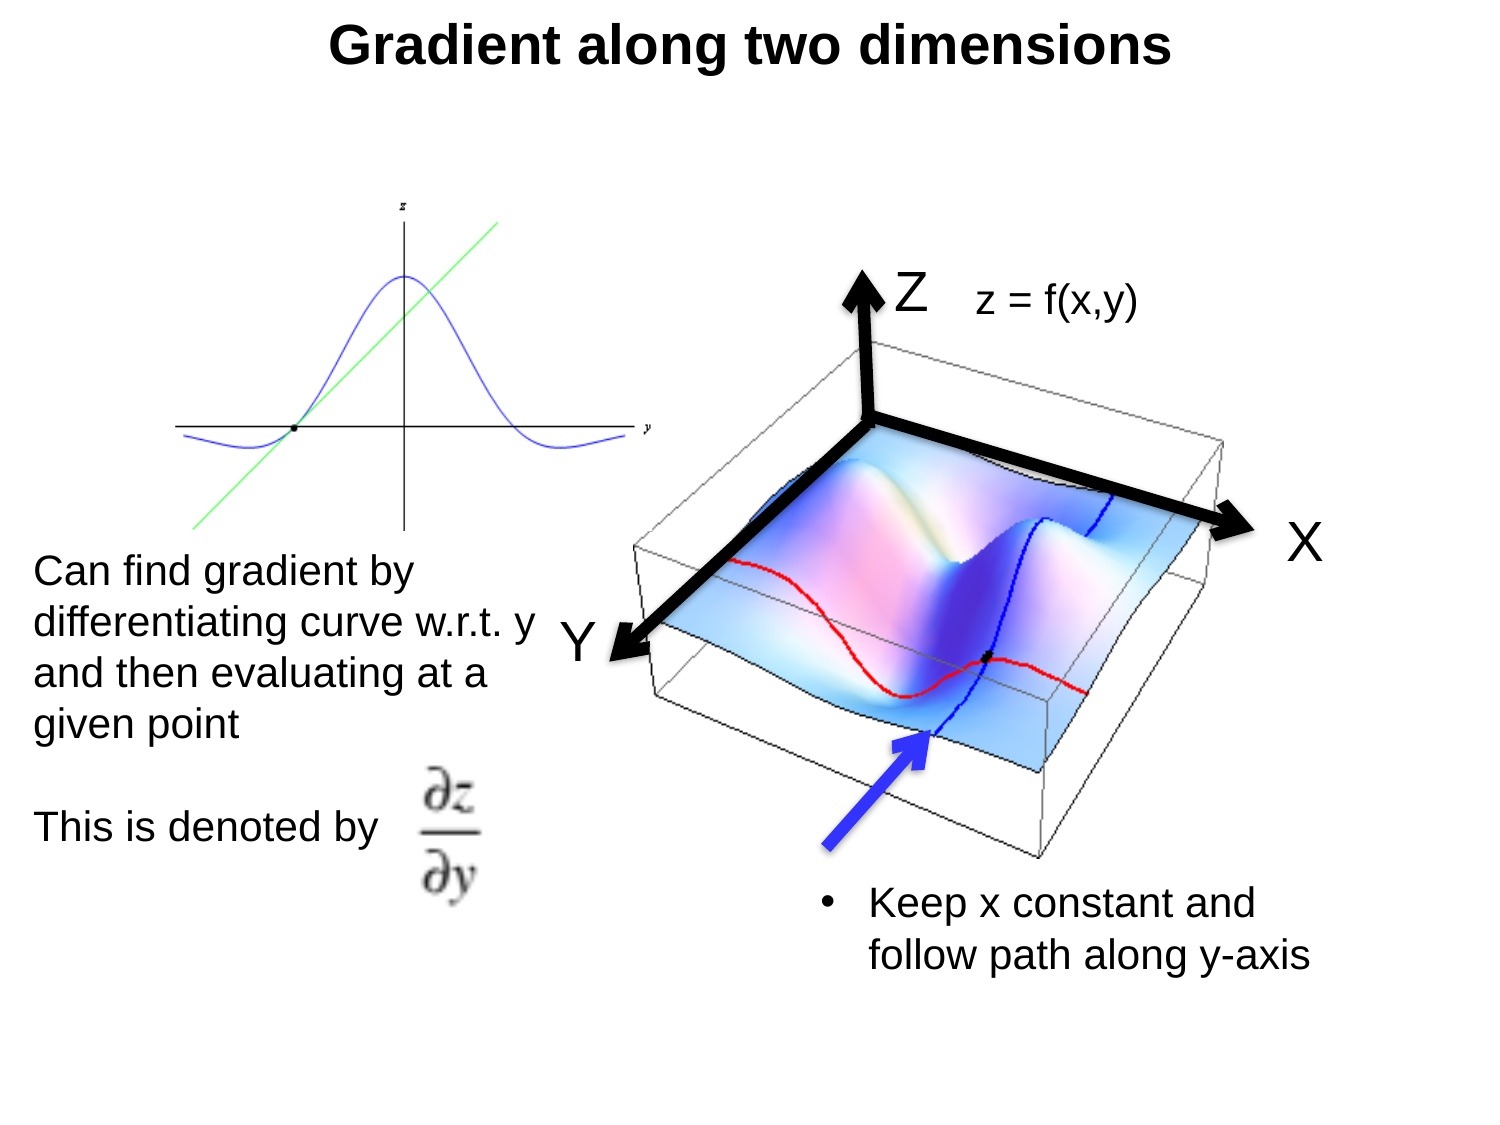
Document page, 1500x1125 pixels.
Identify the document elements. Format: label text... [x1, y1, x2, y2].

text_box z = f(x,y) [960, 264, 1157, 330]
text_box Gradient along two dimensions [176, 0, 1327, 84]
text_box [861, 413, 1255, 531]
text_box Can find gradient by differentiating curve w.r.t. y and then evaluating at a given point This is denoted by [18, 535, 577, 908]
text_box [412, 756, 487, 912]
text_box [609, 424, 867, 662]
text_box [825, 729, 932, 849]
text_box Keep x constant and follow path along y-axis [805, 868, 1338, 985]
text_box X [1271, 497, 1340, 580]
picture [174, 195, 861, 531]
text_box Z [879, 246, 945, 330]
text_box Y [577, 597, 613, 681]
picture [870, 340, 1224, 413]
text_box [861, 269, 870, 412]
picture [633, 531, 1224, 859]
